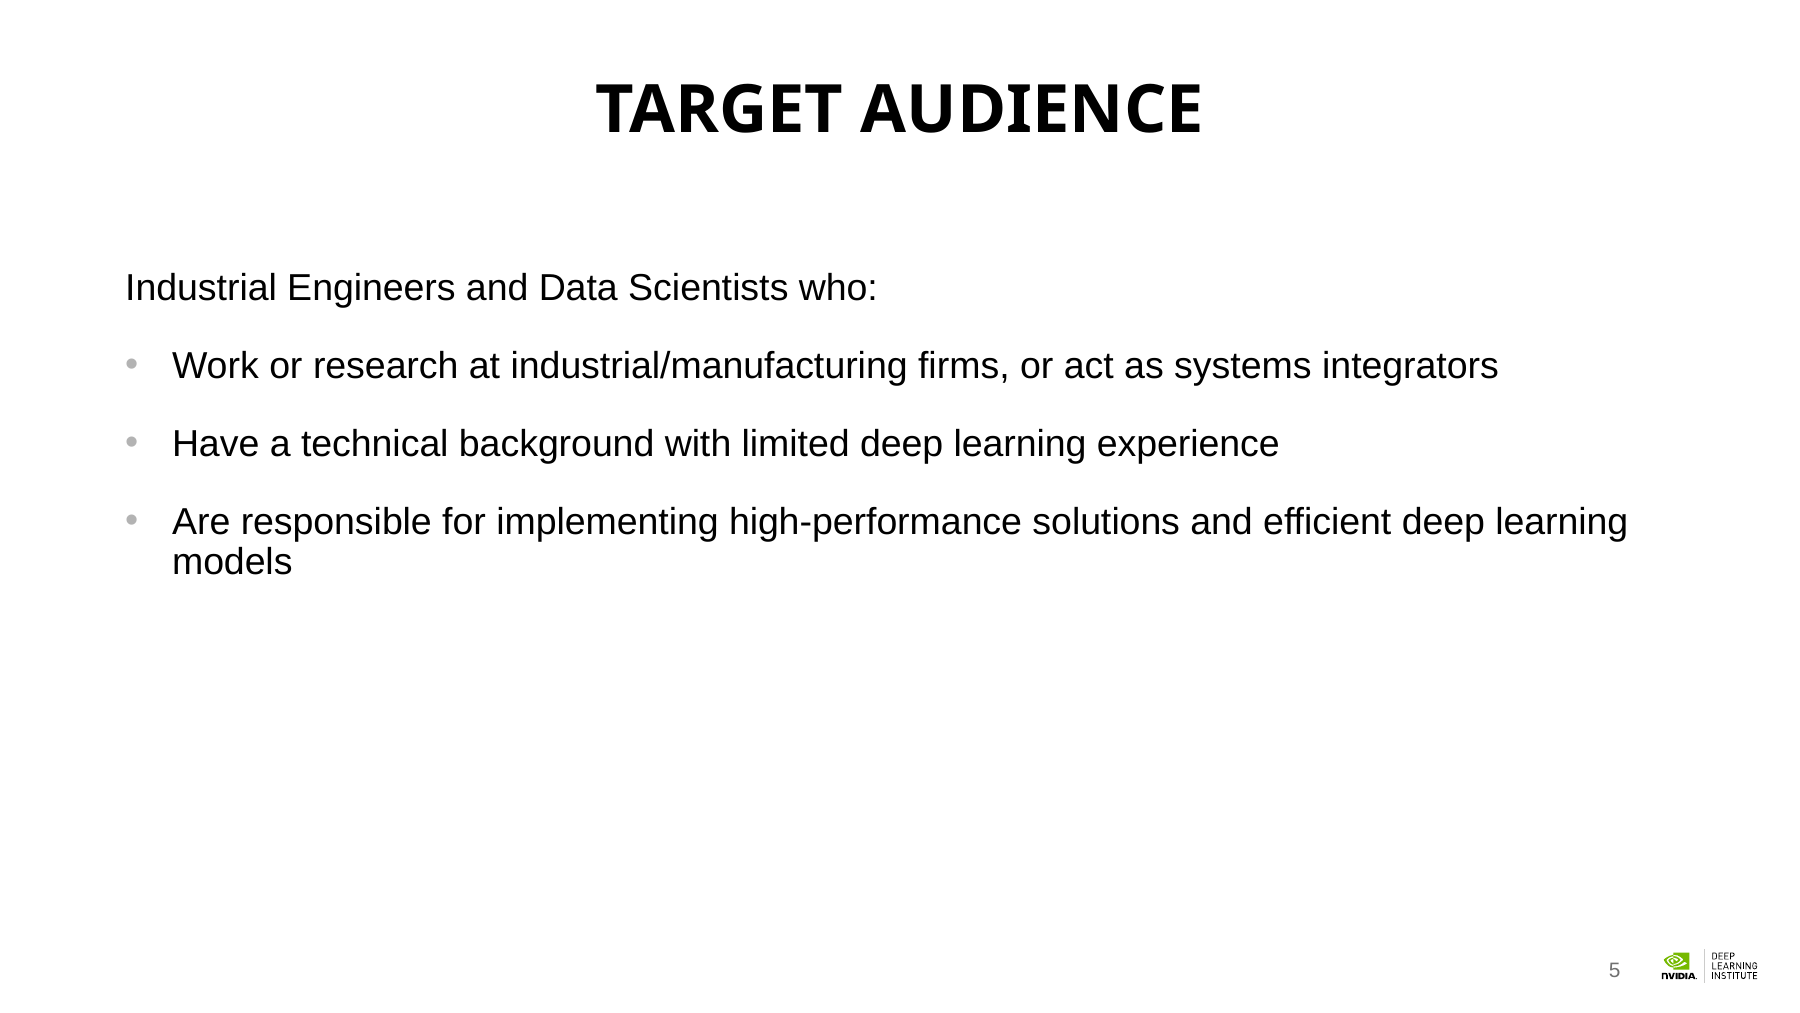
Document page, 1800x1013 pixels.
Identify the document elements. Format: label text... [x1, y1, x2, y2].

slide_number 5 [1230, 942, 1636, 997]
title TARGET AUDIENCE [81, 57, 1719, 156]
text_box Industrial Engineers and Data Scientists who: Work or research at industrial/manufacturing firms, or act as systems integrators Have a technical background with limited deep learning experience Are responsible for implementing high-performance solutions and efficient deep learning models [110, 260, 1712, 668]
